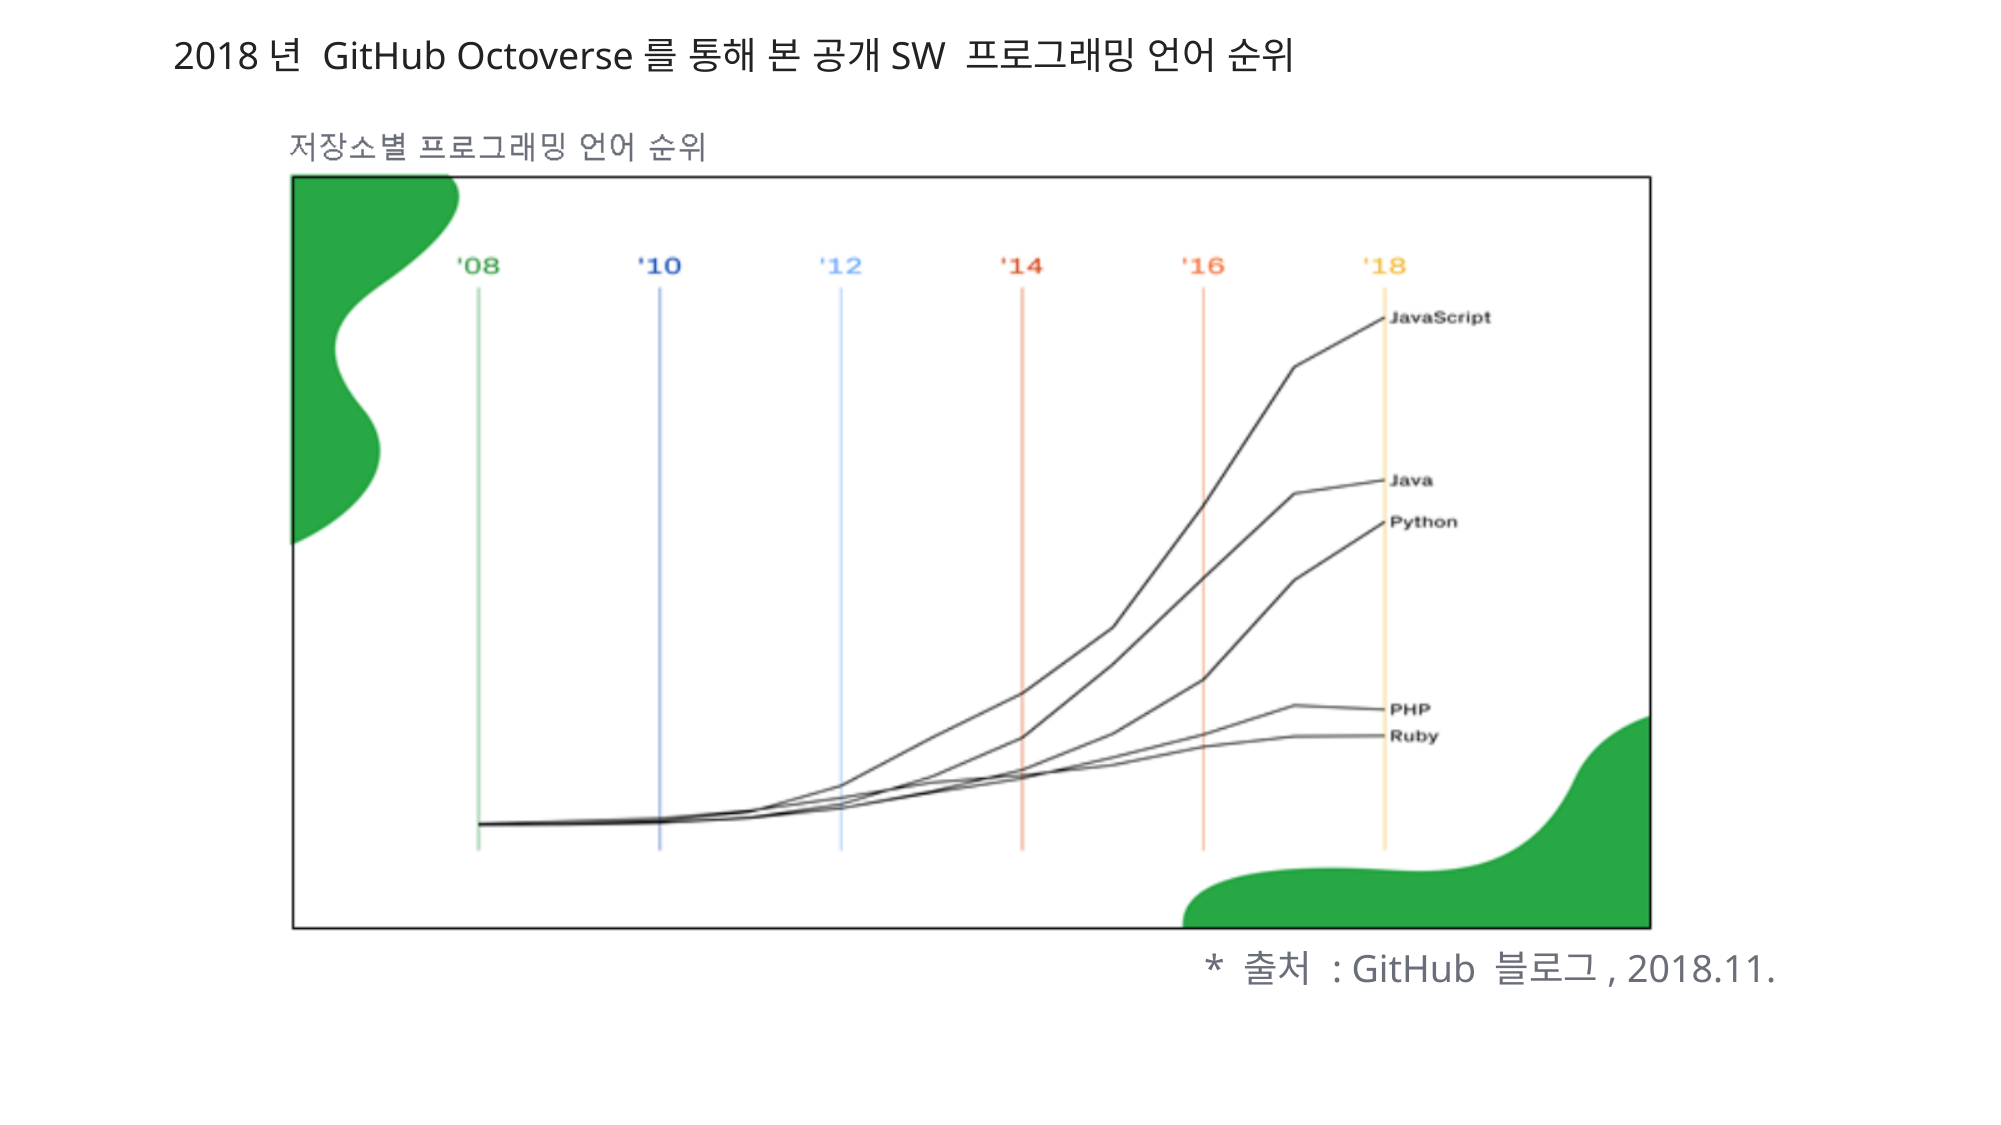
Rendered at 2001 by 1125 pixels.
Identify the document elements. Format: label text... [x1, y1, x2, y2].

text_box 2018년 GitHub Octoverse를 통해 본 공개SW 프로그래밍 언어 순위 [158, 25, 1312, 85]
picture [284, 128, 1660, 938]
text_box * 출처 : GitHub 블로그, 2018.11. [1189, 937, 1791, 997]
